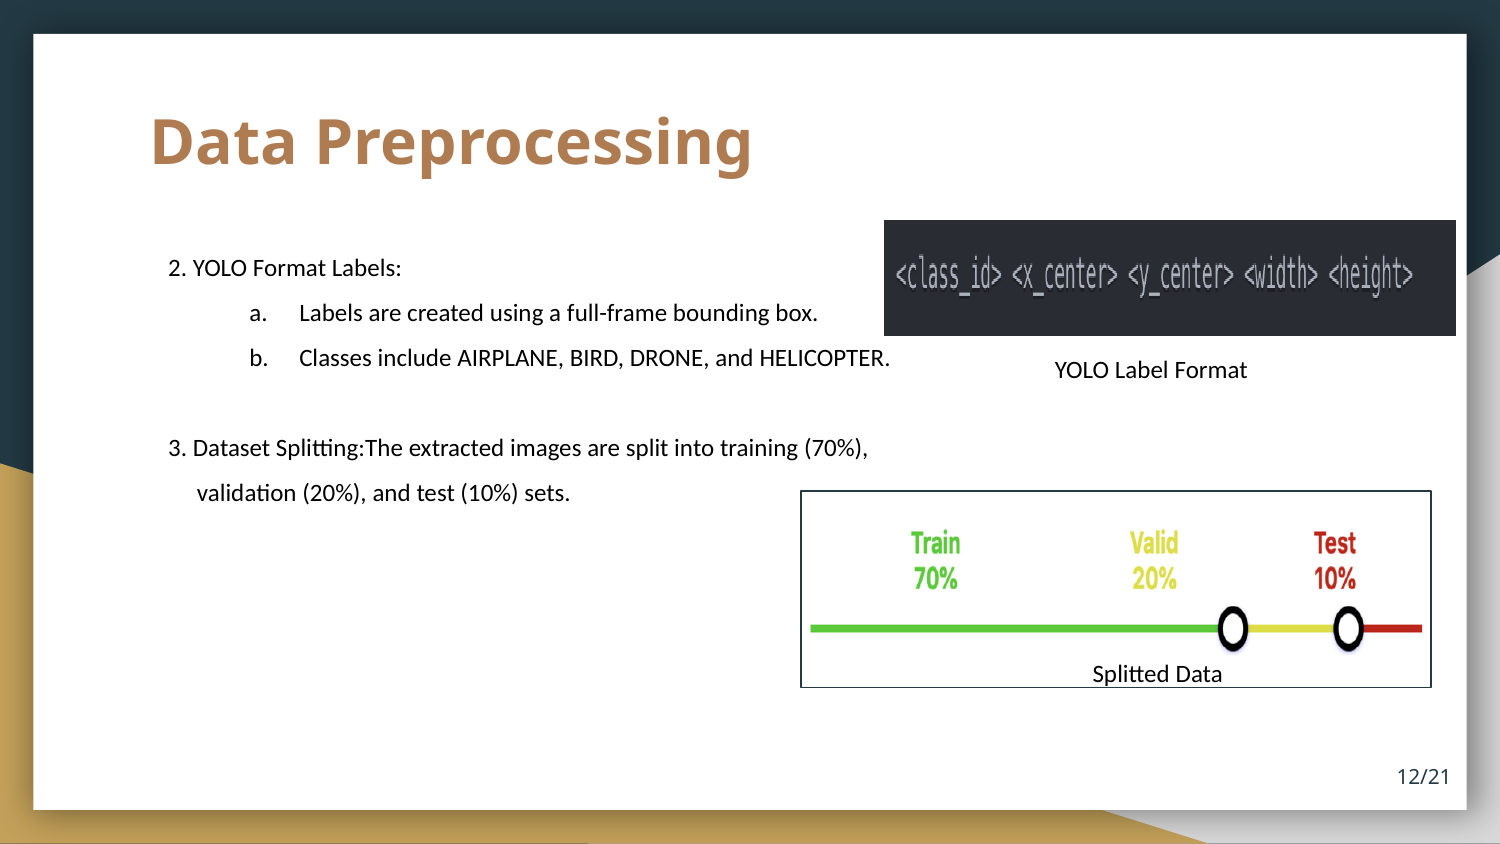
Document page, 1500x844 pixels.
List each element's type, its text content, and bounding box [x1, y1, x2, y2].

title Data Preprocessing [134, 35, 1366, 192]
picture [801, 491, 1431, 688]
list 2. YOLO Format Labels: Labels are created using a full-frame bounding box. Classes include AIRPLANE, BIRD, DRONE, and HELICOPTER. 3. Dataset Splitting:The extracted images are split into training (70%), validation (20%), and test (10%) sets. [134, 192, 931, 755]
picture [884, 220, 1456, 337]
text_box YOLO Label Format [1039, 346, 1279, 400]
slide_number ‹#›/21 [1376, 745, 1467, 810]
